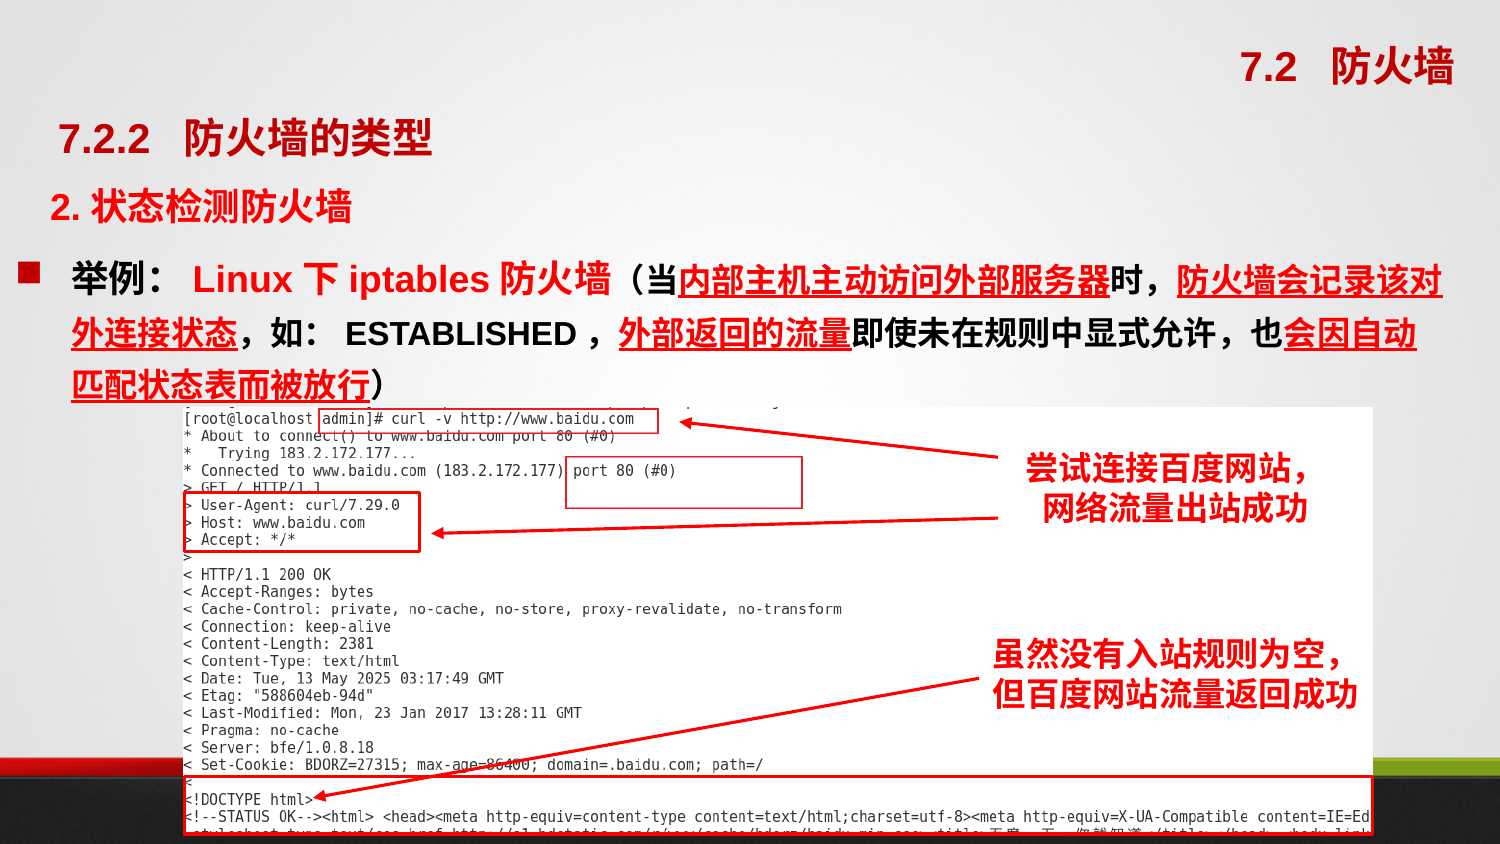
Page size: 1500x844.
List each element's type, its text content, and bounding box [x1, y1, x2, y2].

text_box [430, 517, 999, 534]
text_box 7.2.2 防火墙的类型 [35, 105, 457, 168]
text_box 7.2 防火墙 [1218, 35, 1477, 94]
list 举例：Linux下iptables防火墙（当内部主机主动访问外部服务器时，防火墙会记录该对外连接状态，如：ESTABLISHED，外部返回的流量即使未在规则中显式允许，也会因自动匹配状态表而被放行） [0, 234, 1459, 693]
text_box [312, 678, 980, 799]
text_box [678, 421, 999, 458]
picture [0, 0, 1500, 844]
text_box 2.状态检测防火墙 [35, 175, 431, 234]
